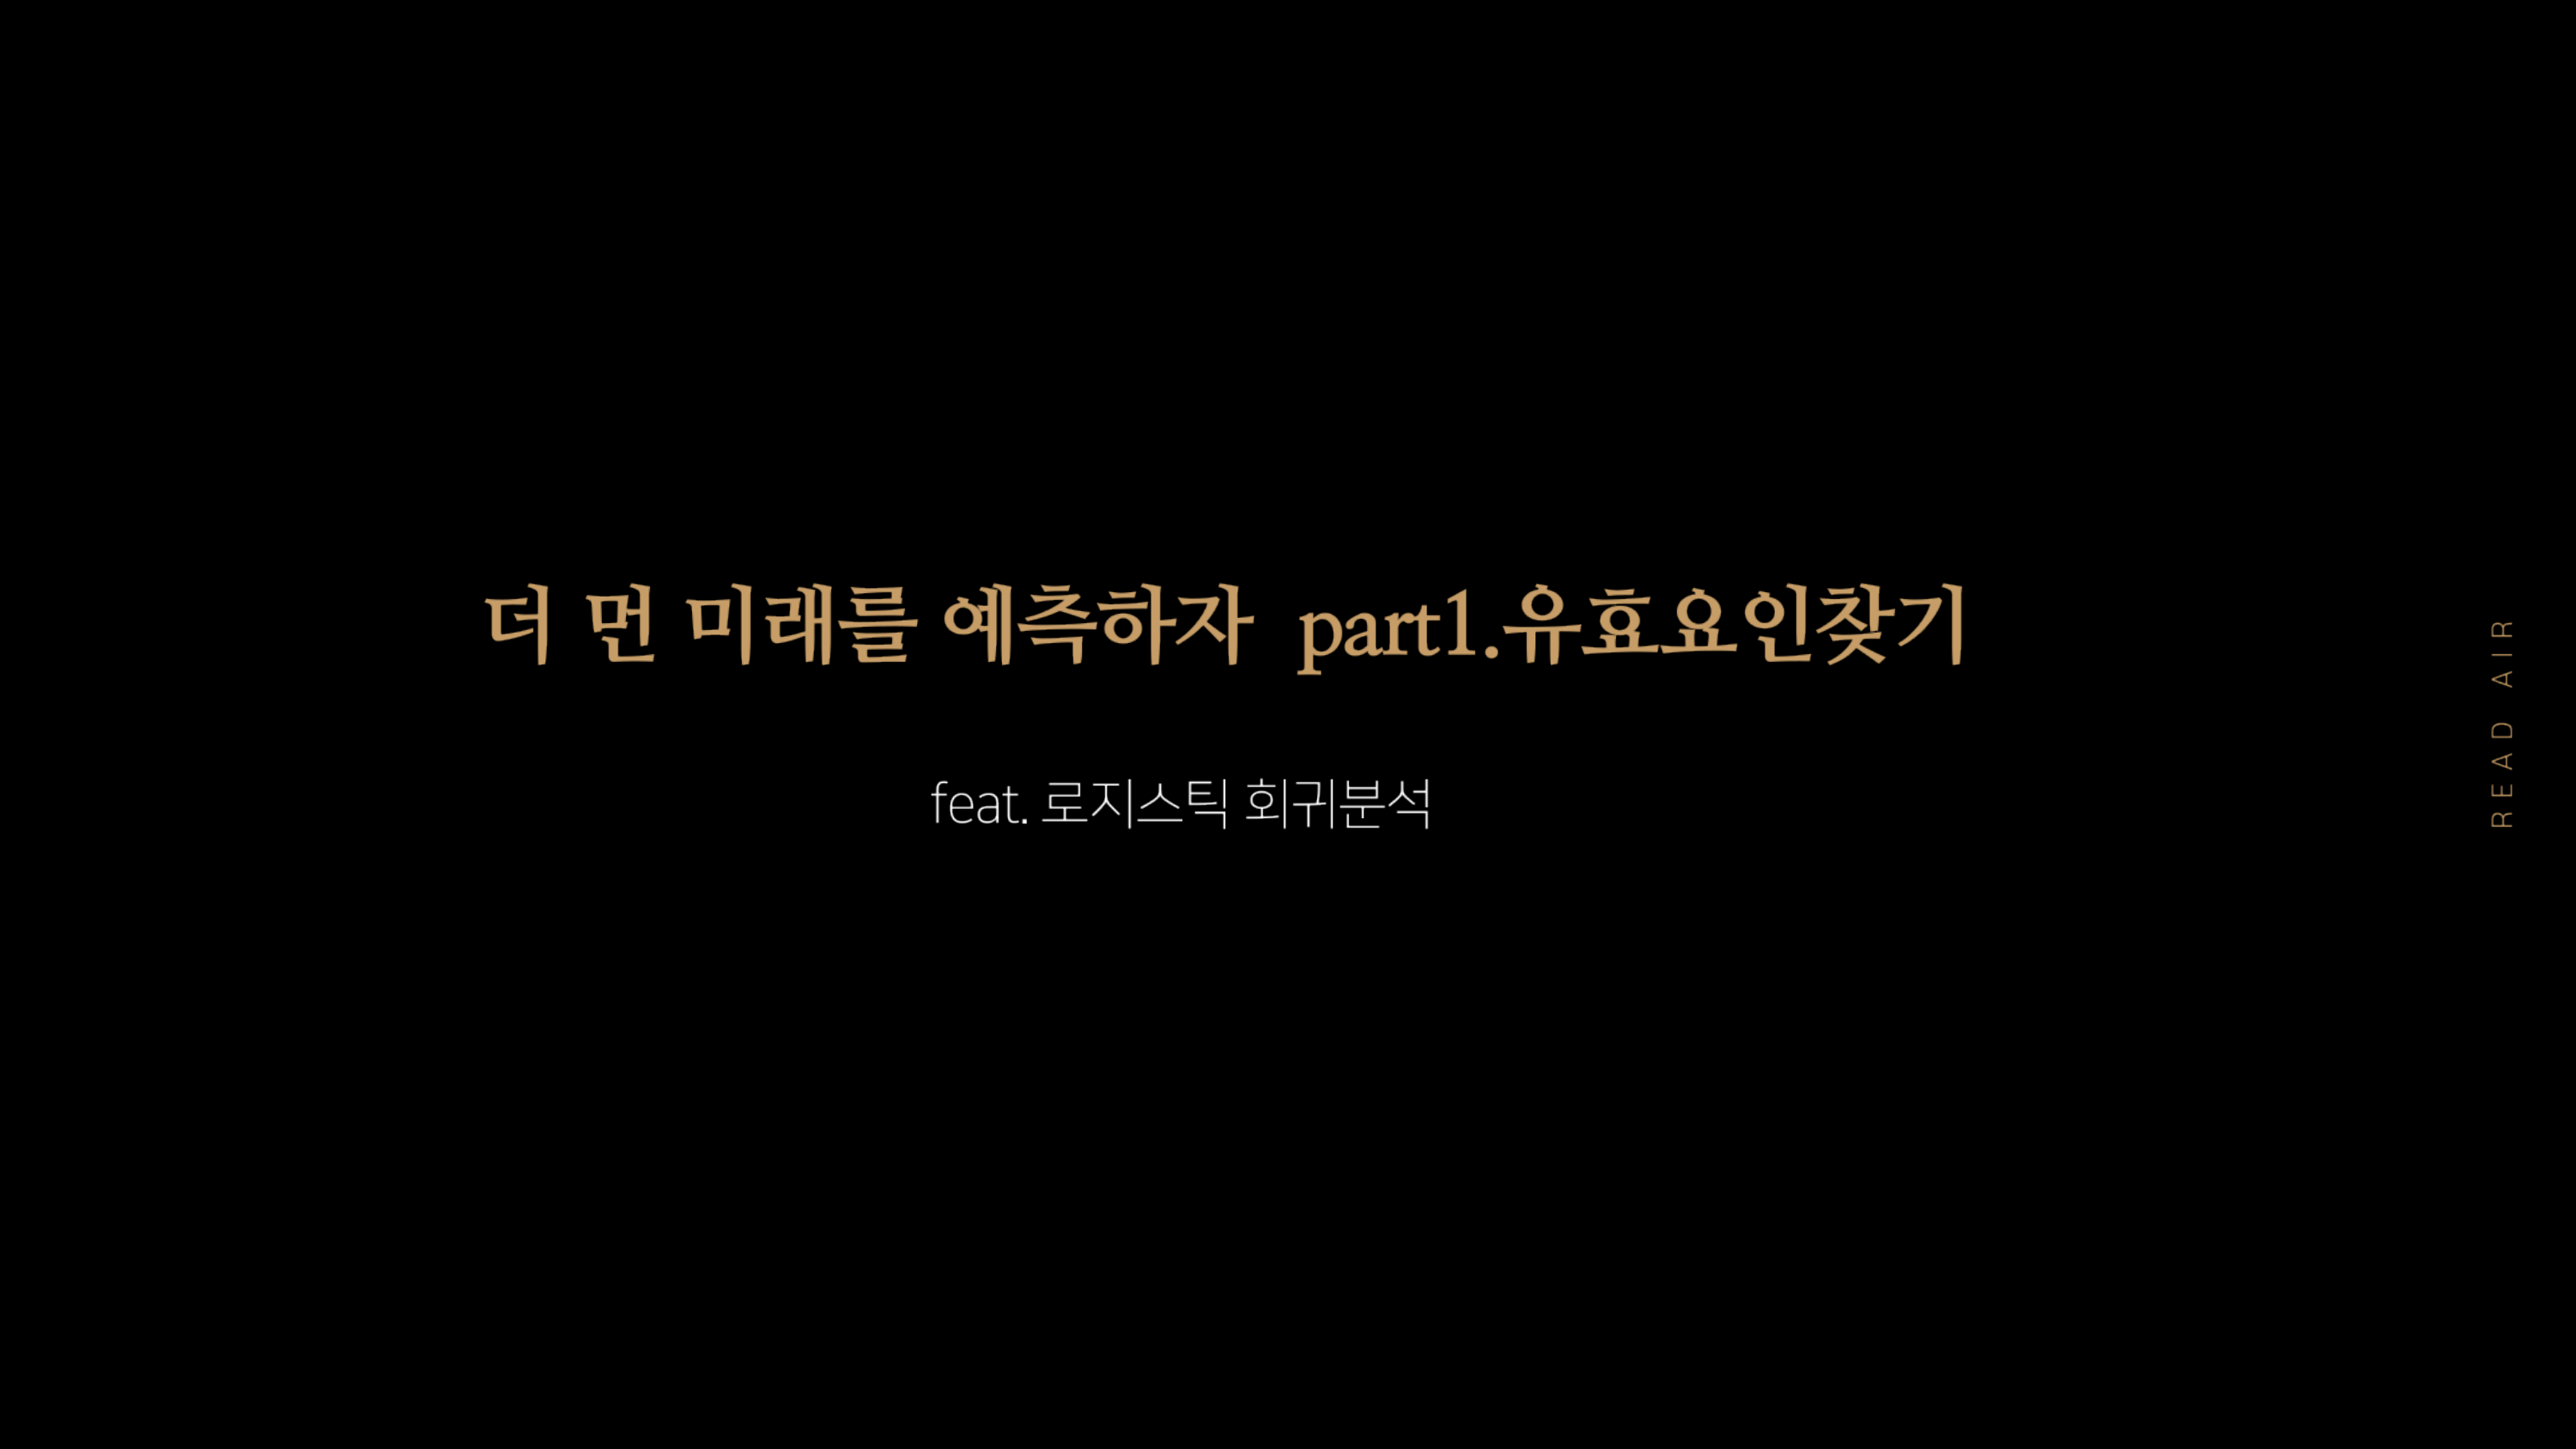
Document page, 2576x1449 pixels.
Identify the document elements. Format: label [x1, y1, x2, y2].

picture [922, 759, 1453, 854]
picture [2287, 610, 2576, 1038]
picture [465, 552, 2002, 714]
